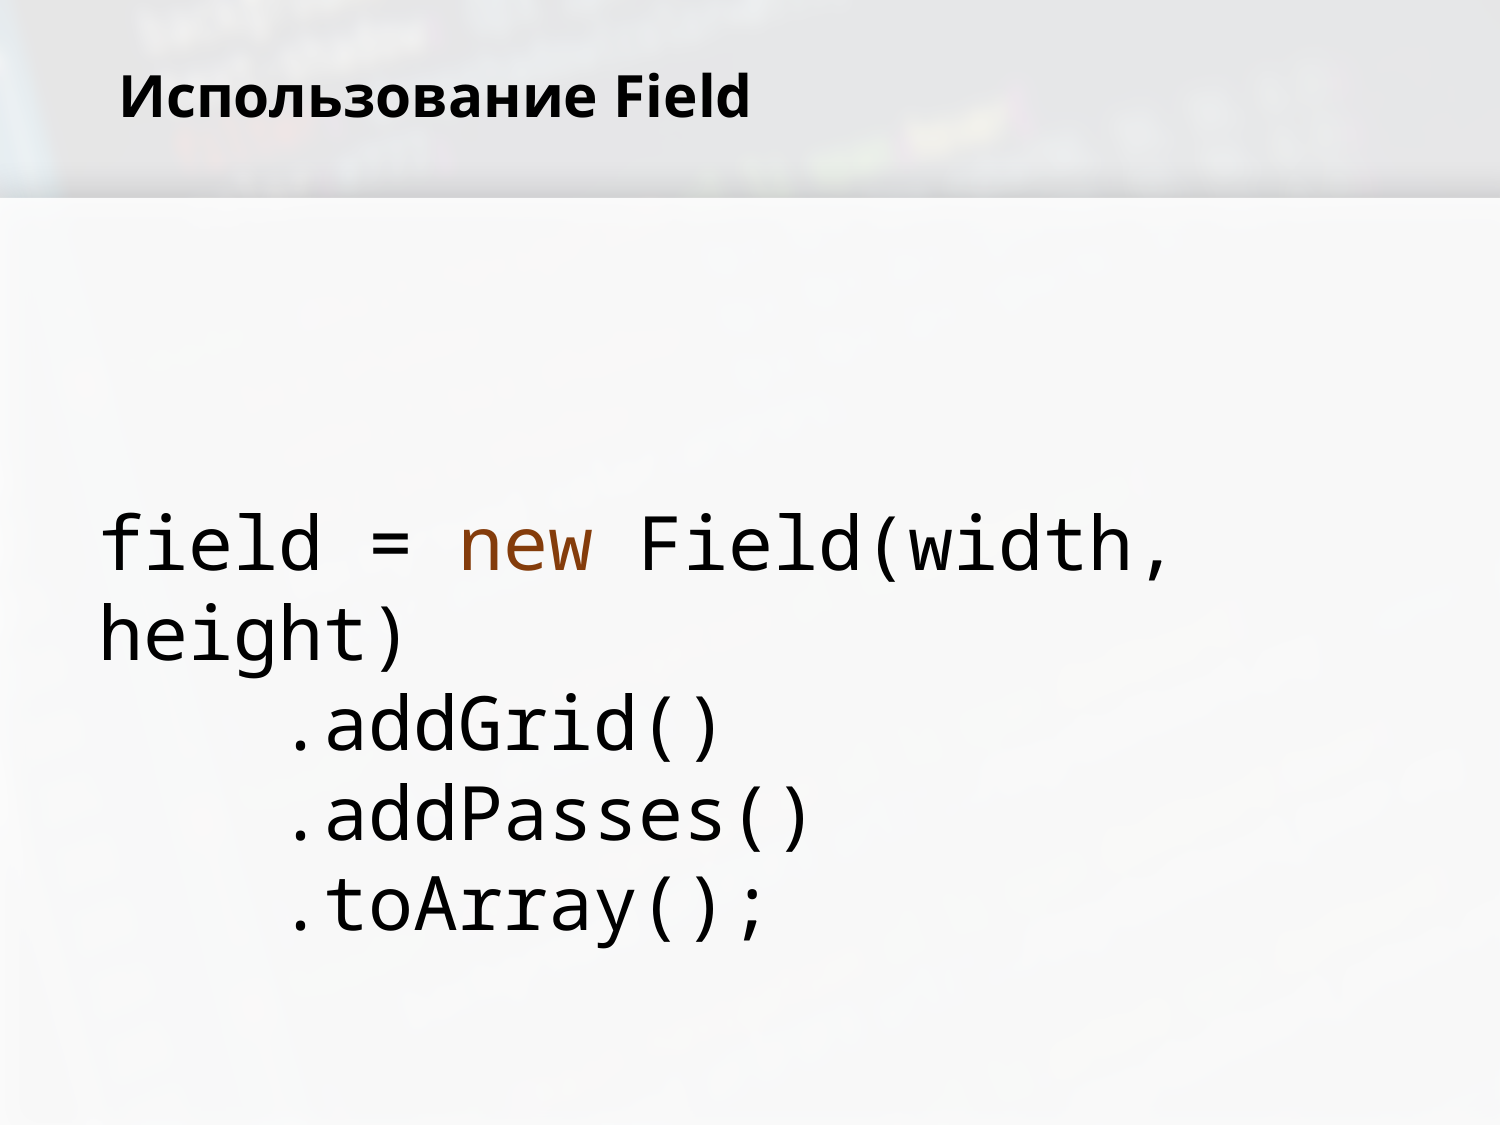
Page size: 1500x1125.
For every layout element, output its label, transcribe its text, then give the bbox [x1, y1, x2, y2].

title Использование Field [103, 58, 1397, 140]
text_box field = new Field(width, height) .addGrid() .addPasses() .toArray(); [83, 487, 1500, 953]
